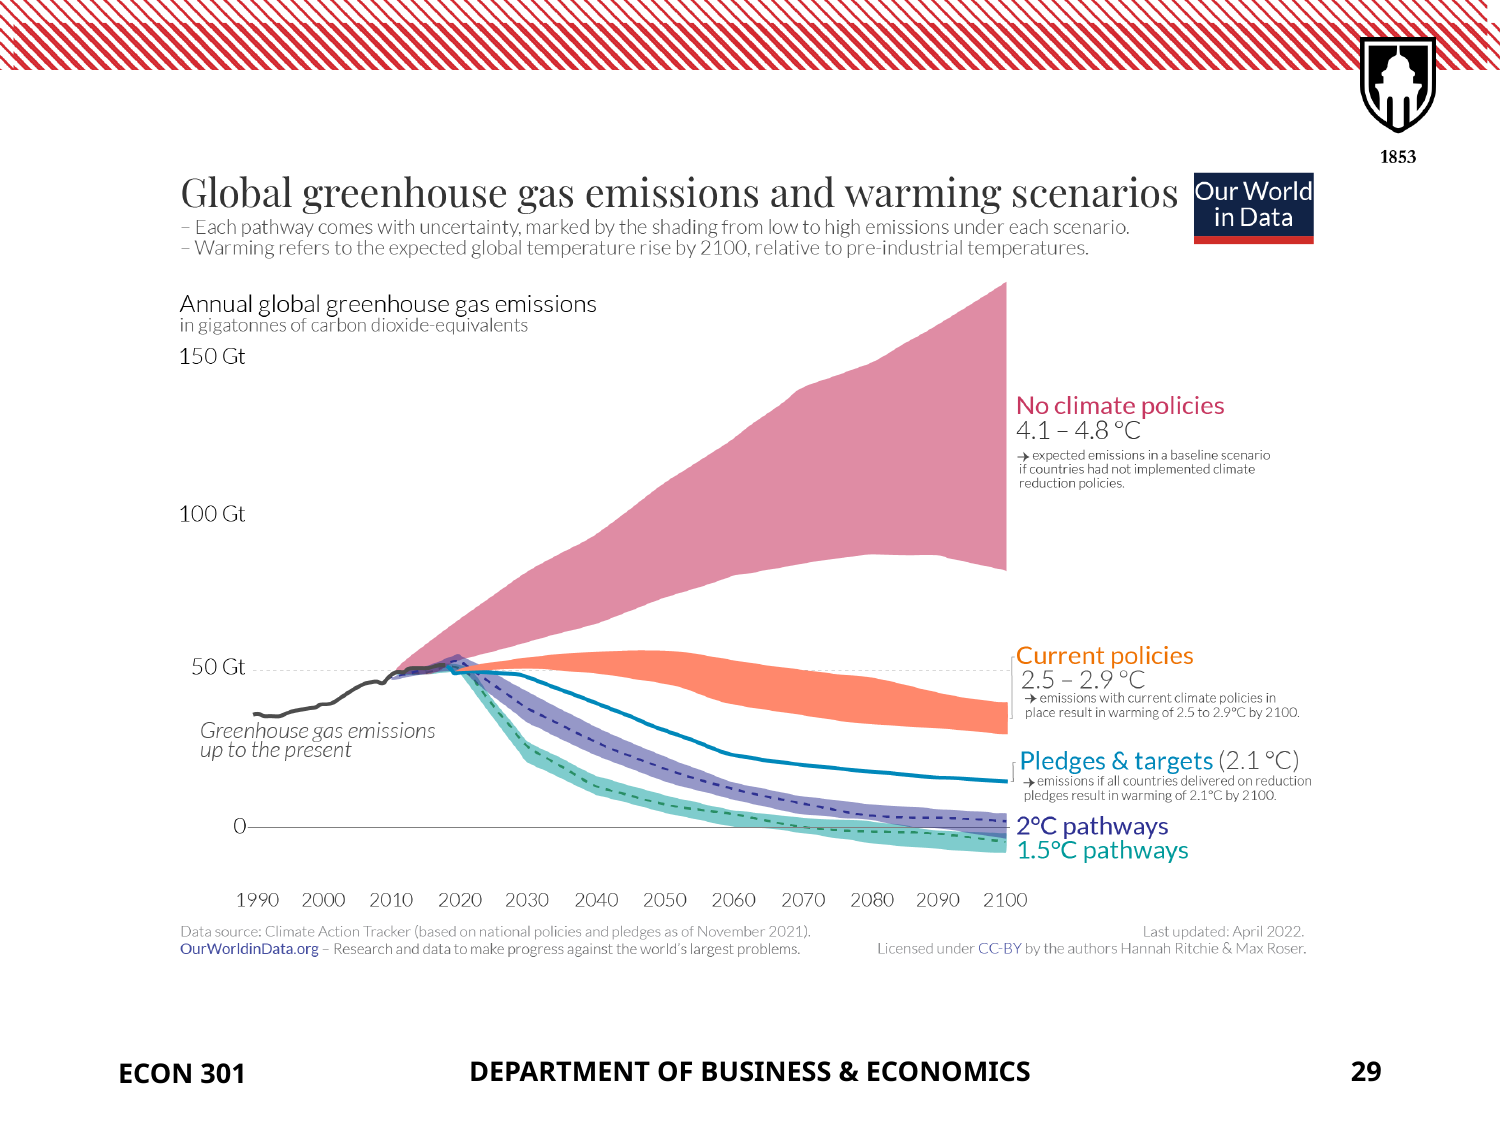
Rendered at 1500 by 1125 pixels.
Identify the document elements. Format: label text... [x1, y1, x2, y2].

footer DEPARTMENT OF BUSINESS & ECONOMICS [277, 1042, 1059, 1103]
picture [0, 0, 1500, 163]
slide_number 29 [1059, 1042, 1397, 1103]
slide_number ECON 301 [103, 1042, 277, 1103]
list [172, 164, 1328, 961]
